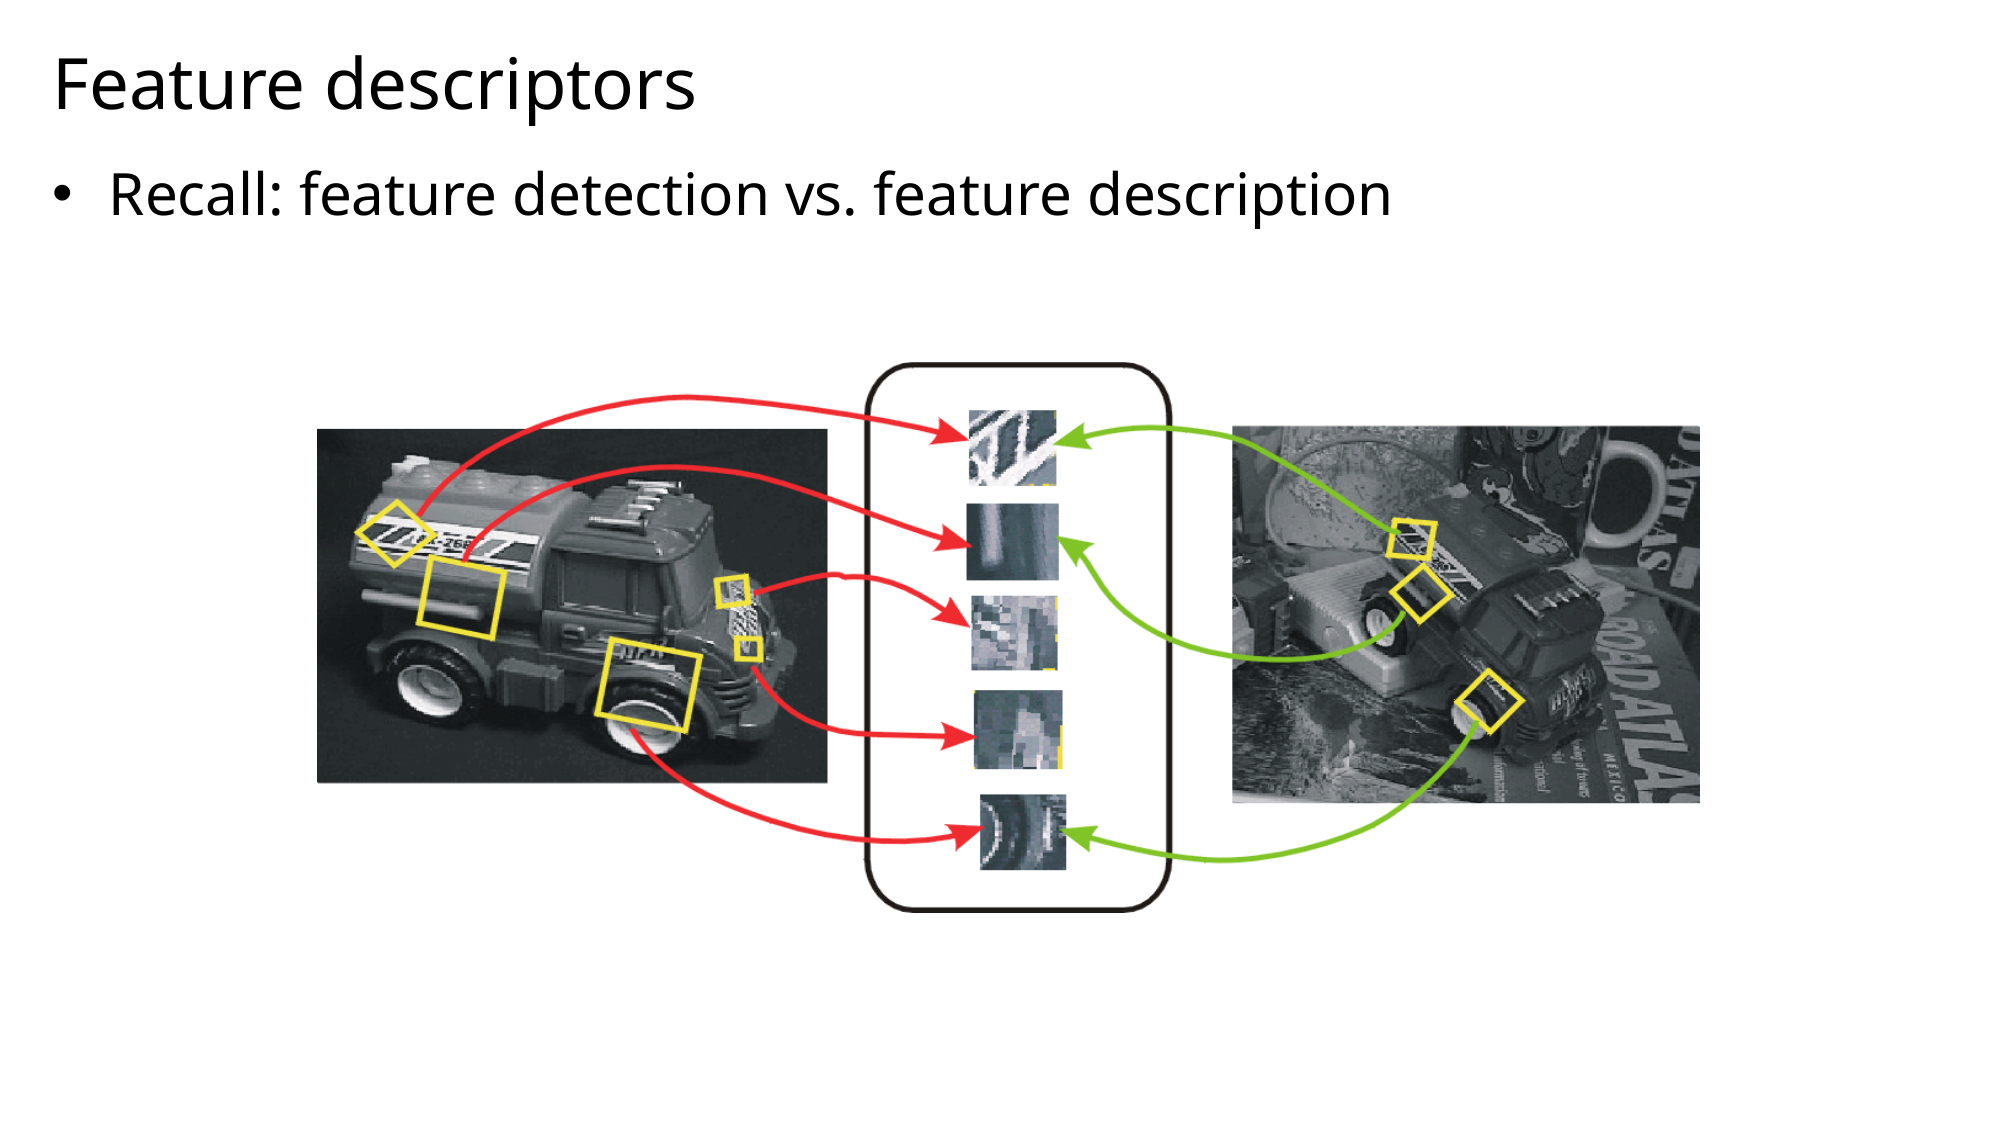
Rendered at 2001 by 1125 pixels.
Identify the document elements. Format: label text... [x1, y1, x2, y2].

list Recall: feature detection vs. feature description [37, 149, 1963, 1013]
title Feature descriptors [37, 12, 1963, 149]
picture [317, 362, 1701, 913]
